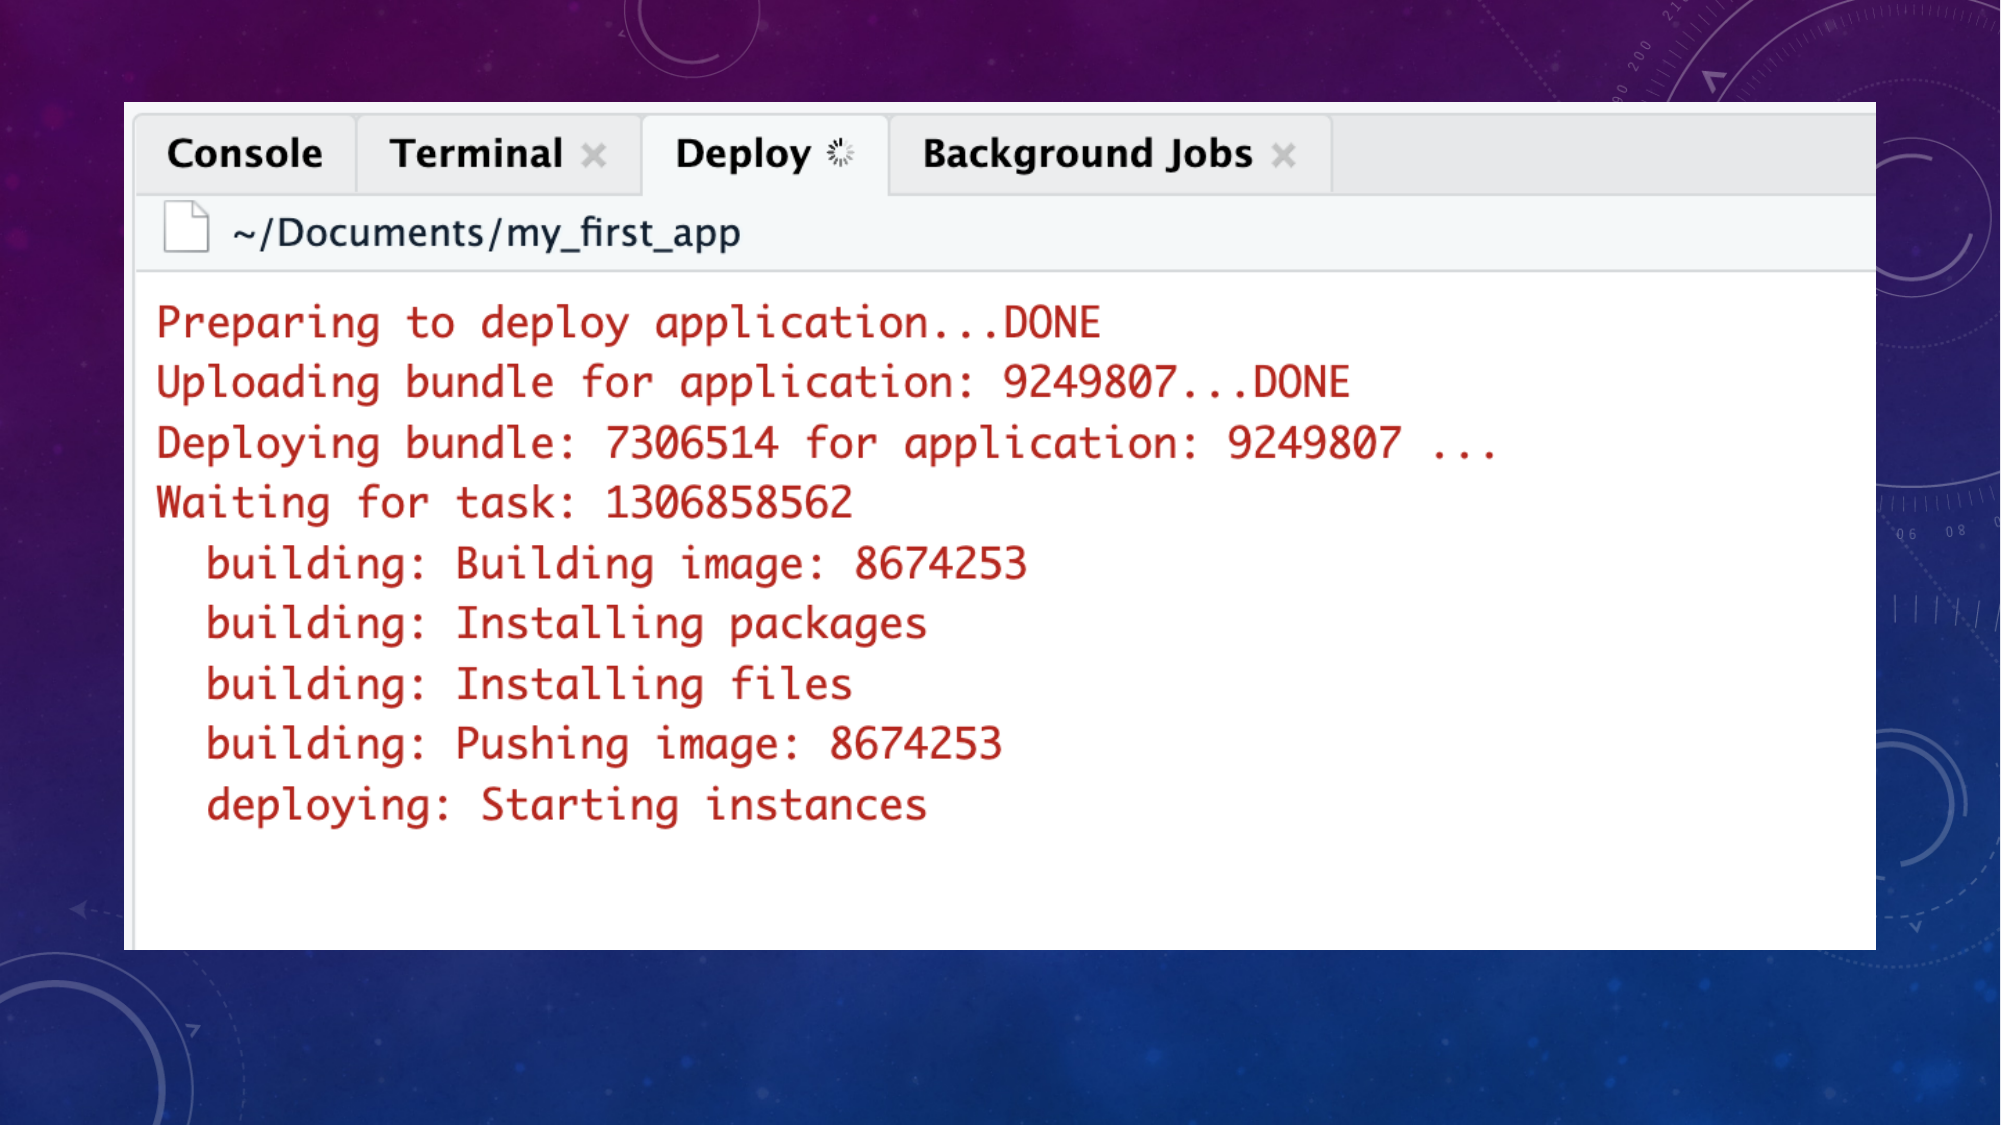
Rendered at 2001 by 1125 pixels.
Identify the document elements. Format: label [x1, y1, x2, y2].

list [123, 102, 1877, 950]
picture [0, 0, 2001, 1125]
